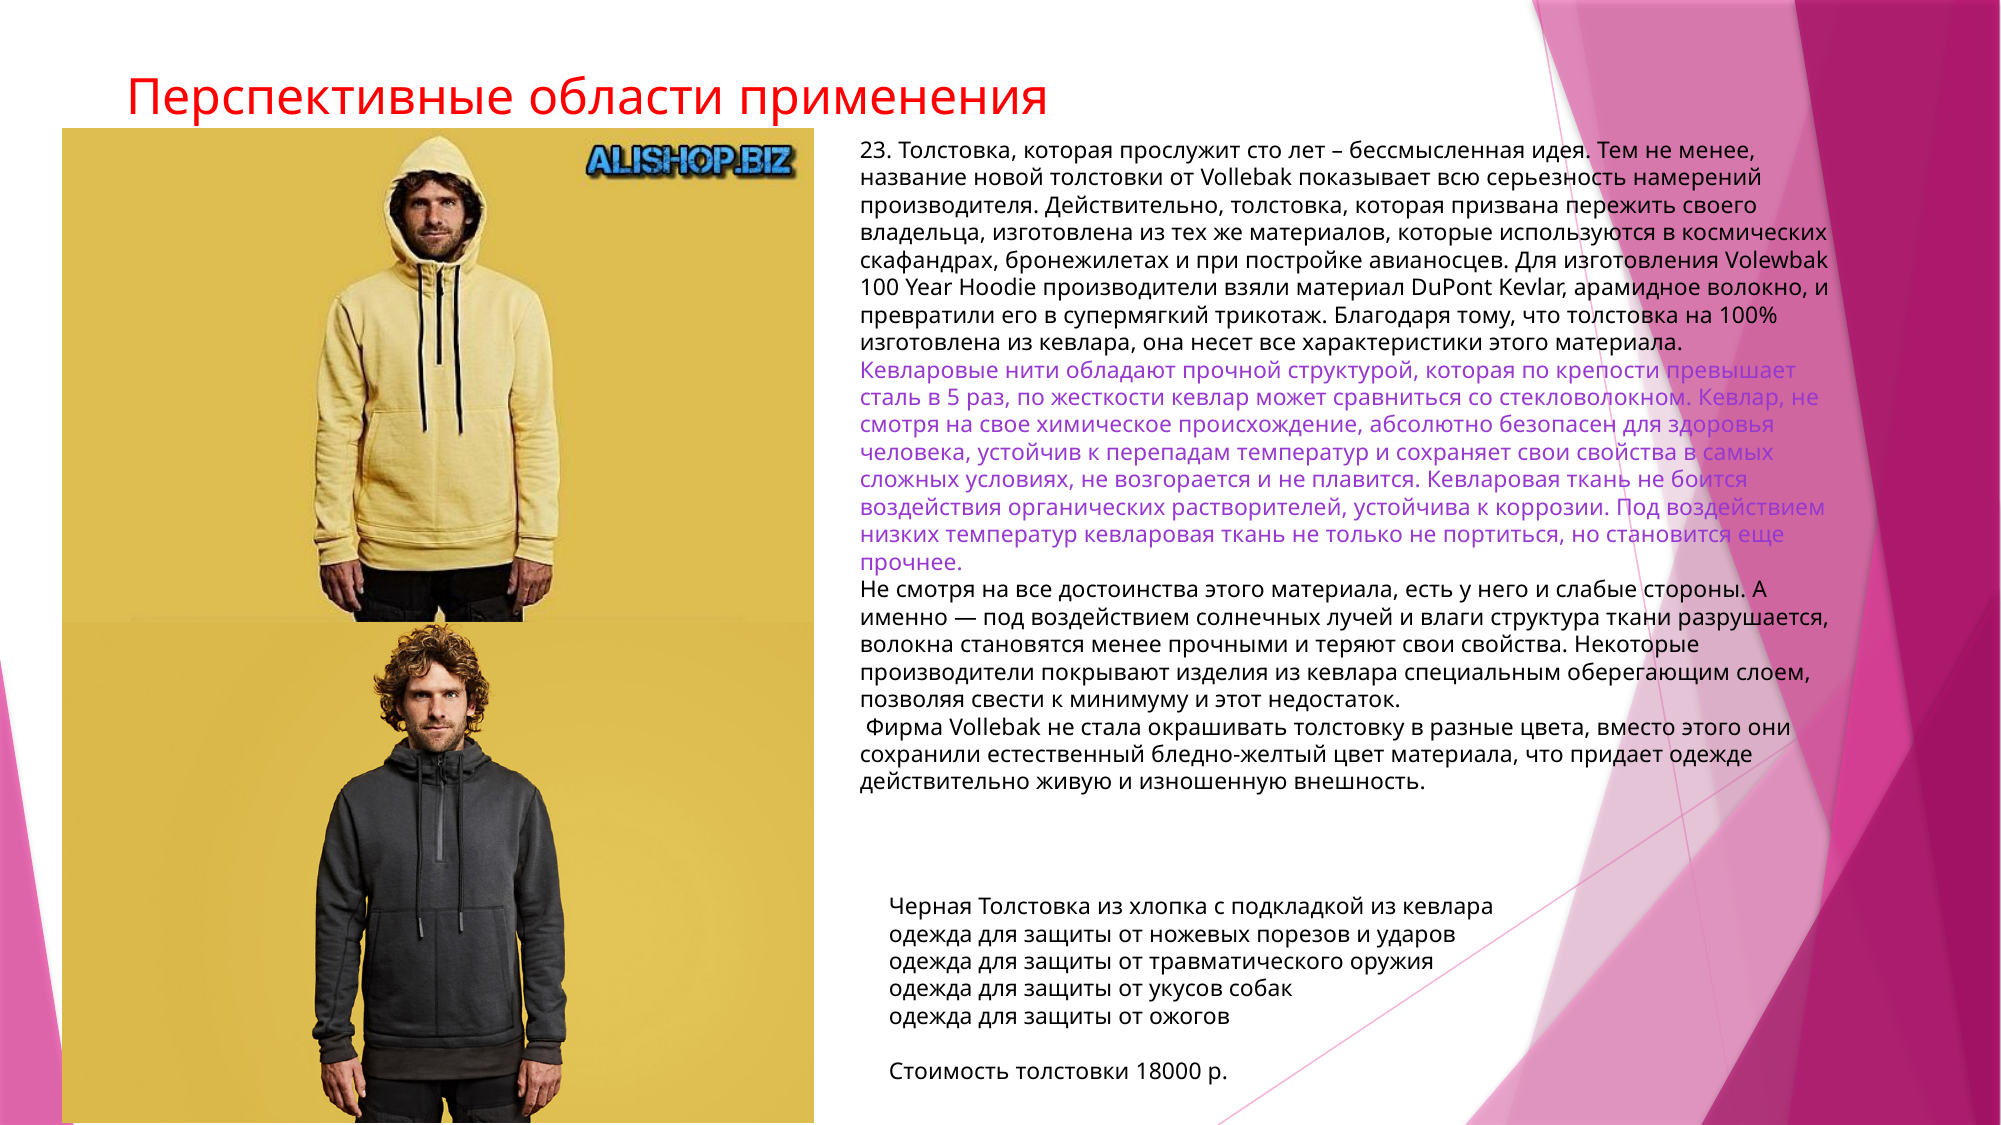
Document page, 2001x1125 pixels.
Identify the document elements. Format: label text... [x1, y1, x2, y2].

picture [61, 127, 815, 1123]
title Перспективные области применения композитов [111, 57, 1360, 125]
text_box Черная Толстовка из хлопка с подкладкой из кевлара одежда для защиты от ножевых порезов и ударов одежда для защиты от травматического оружия одежда для защиты от укусов собак одежда для защиты от ожогов Стоимость толстовки 18000 р. [874, 884, 1743, 1092]
text_box 23. Толстовка, которая прослужит сто лет – бессмысленная идея. Тем не менее, название новой толстовки от Vollebak показывает всю серьезность намерений производителя. Действительно, толстовка, которая призвана пережить своего владельца, изготовлена из тех же материалов, которые используются в космических скафандрах, бронежилетах и при постройке авианосцев. Для изготовления Volewbak 100 Year Hoodie производители взяли материал DuPont Kevlar, арамидное волокно, и превратили его в супермягкий трикотаж. Благодаря тому, что толстовка на 100% изготовлена из кевлара, она несет все характеристики этого материала. Кевларовые нити обладают прочной структурой, которая по крепости превышает сталь в 5 раз, по жесткости кевлар может сравниться со стекловолокном. Кевлар, не смотря на свое химическое происхождение, абсолютно безопасен для здоровья человека, устойчив к перепадам температур и сохраняет свои свойства в самых сложных условиях, не возгорается и не плавится. Кевларовая ткань не боится воздействия органических растворителей, устойчива к коррозии. Под воздействием низких температур кевларовая ткань не только не портиться, но становится еще прочнее. Не смотря на все достоинства этого материала, есть у него и слабые стороны. А именно — под воздействием солнечных лучей и влаги структура ткани разрушается, волокна становятся менее прочными и теряют свои свойства. Некоторые производители покрывают изделия из кевлара специальным оберегающим слоем, позволяя свести к минимуму и этот недостаток. Фирма Vollebak не стала окрашивать толстовку в разные цвета, вместо этого они сохранили естественный бледно-желтый цвет материала, что придает одежде действительно живую и изношенную внешность. [845, 128, 1875, 802]
